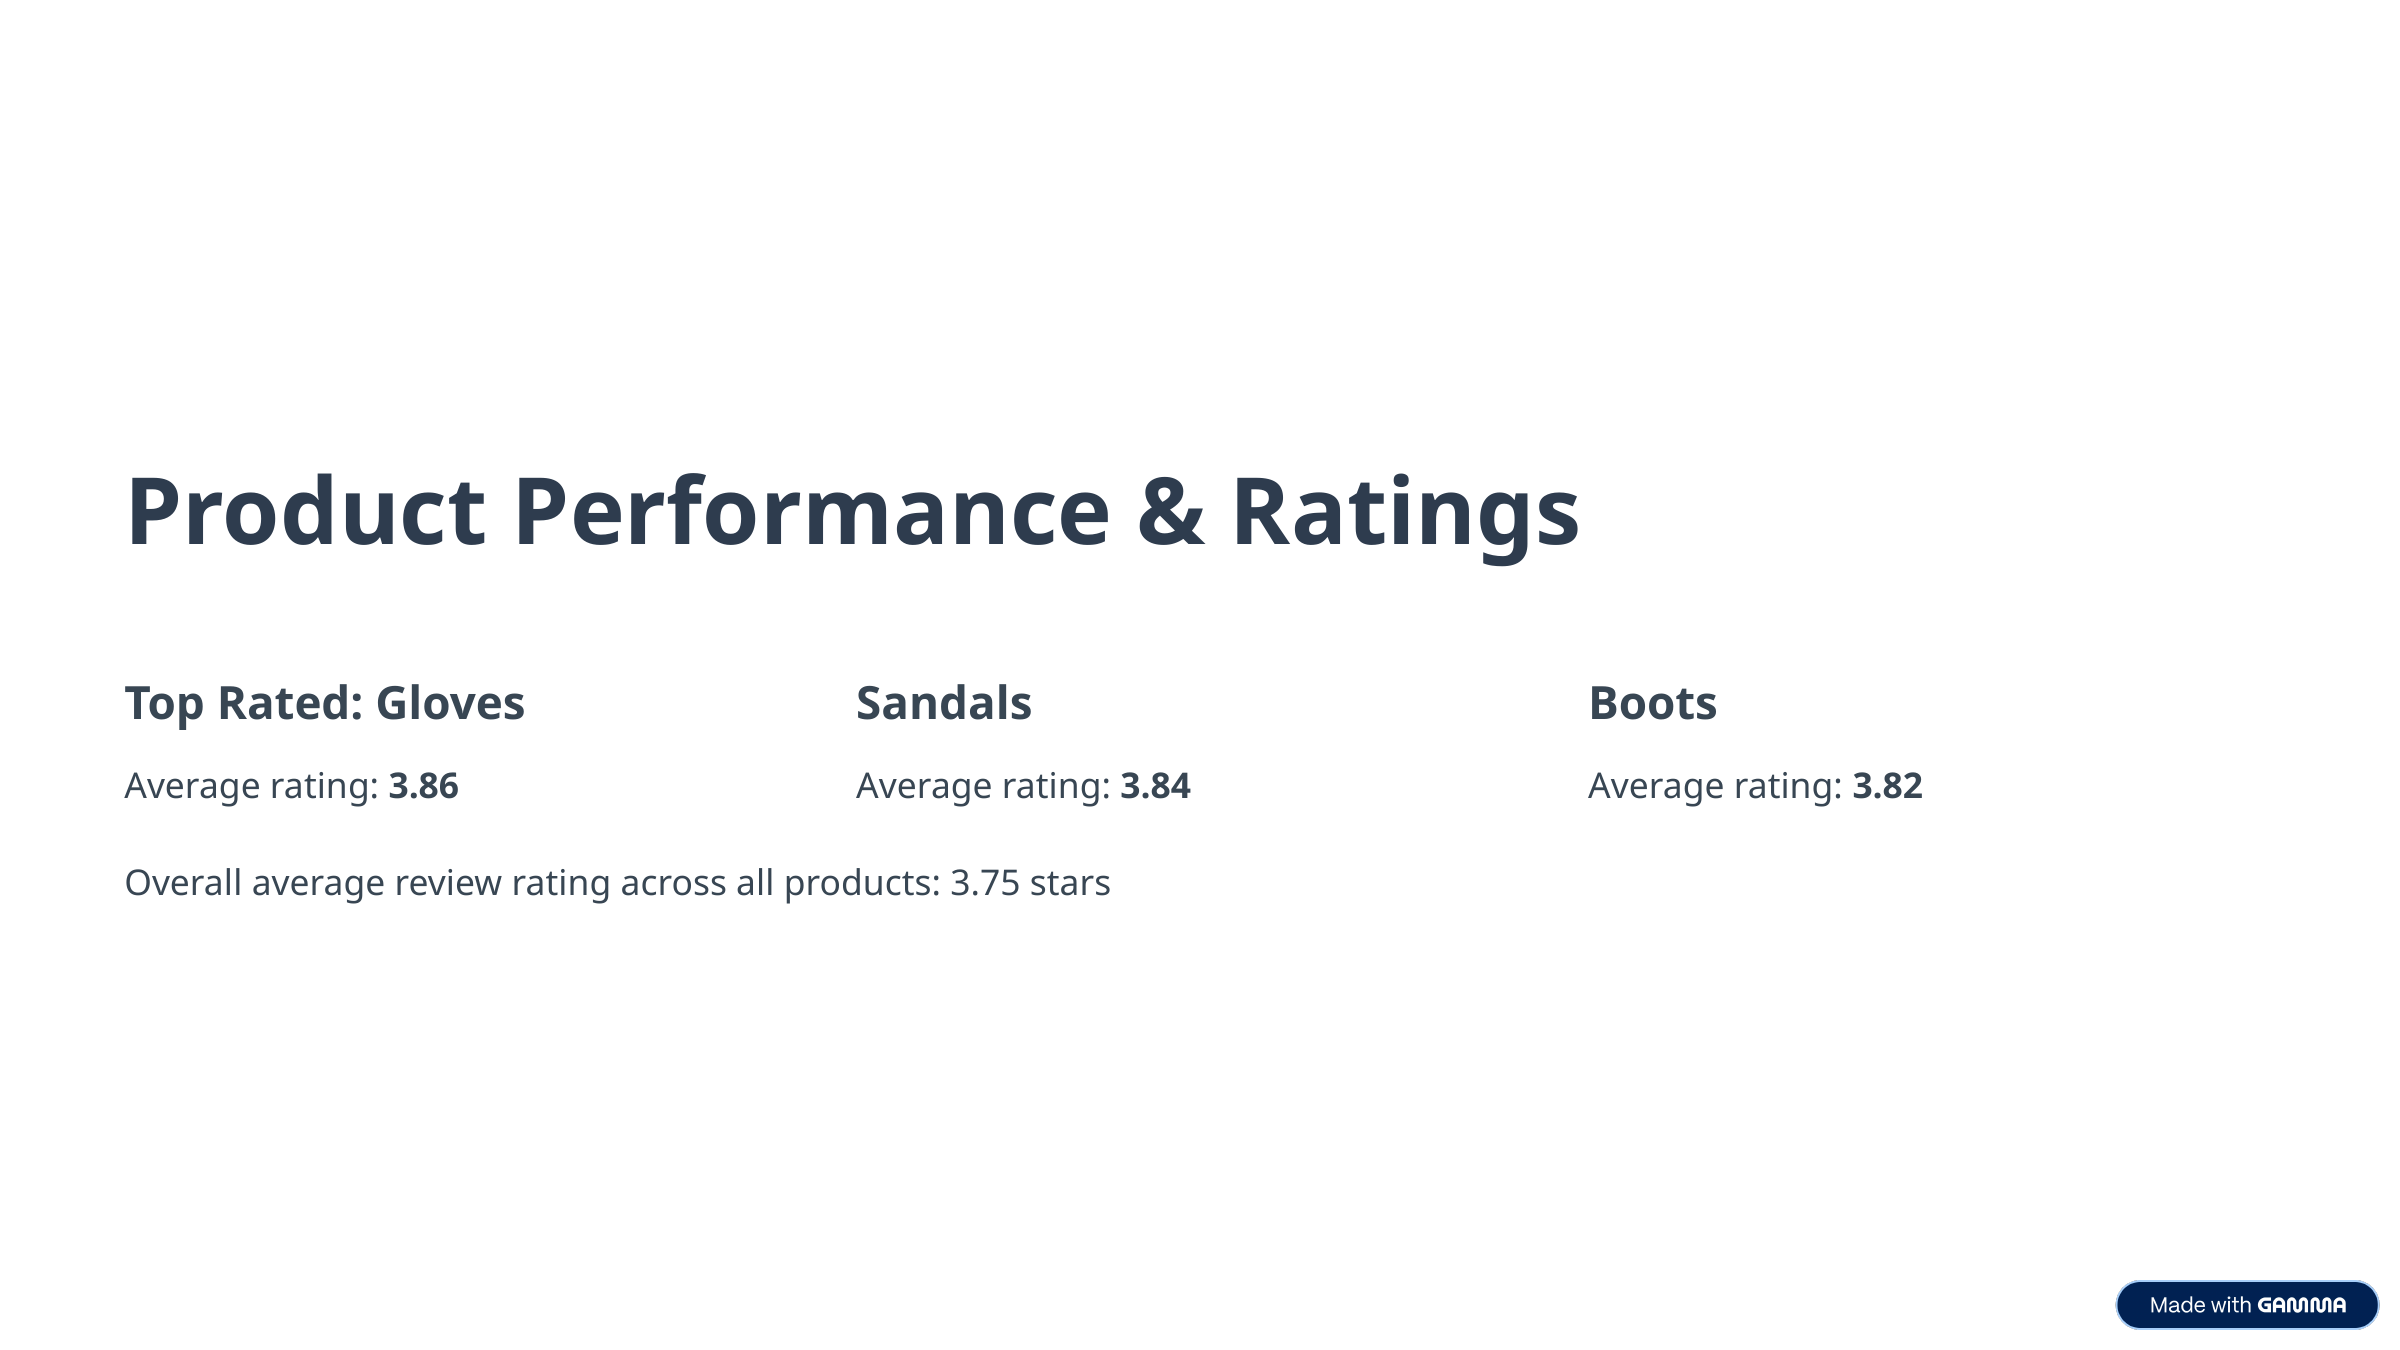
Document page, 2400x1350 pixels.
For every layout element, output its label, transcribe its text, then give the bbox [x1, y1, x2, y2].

picture [2106, 1271, 2389, 1339]
text_box Average rating: 3.86 [124, 749, 812, 807]
text_box Overall average review rating across all products: 3.75 stars [124, 846, 2276, 904]
text_box Average rating: 3.82 [1588, 749, 2276, 807]
text_box Average rating: 3.84 [856, 749, 1544, 807]
text_box Top Rated: Gloves [124, 669, 592, 729]
text_box Sandals [856, 669, 1324, 729]
text_box Boots [1588, 669, 2056, 729]
text_box Product Performance & Ratings [124, 446, 1435, 564]
